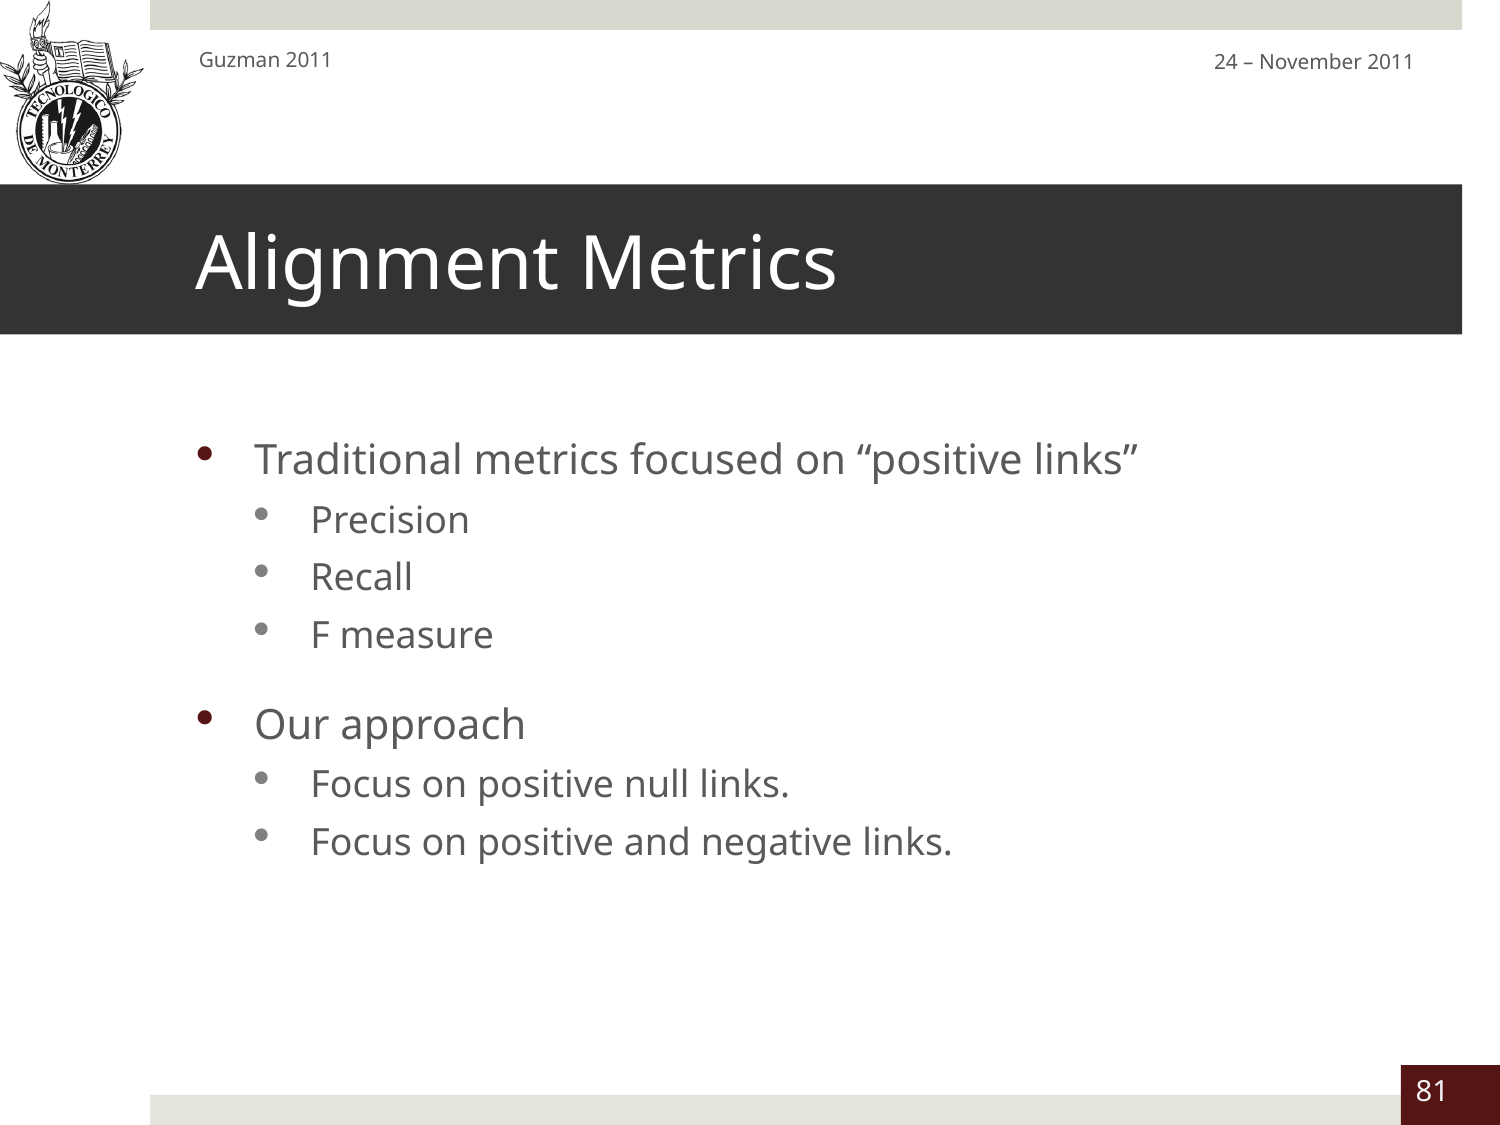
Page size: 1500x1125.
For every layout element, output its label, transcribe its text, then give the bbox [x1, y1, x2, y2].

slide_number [1079, 30, 1430, 91]
footer Guzman 2011 [183, 30, 659, 91]
picture [0, 0, 145, 184]
title Alignment Metrics [0, 184, 1463, 335]
list Traditional metrics focused on “positive links” Precision Recall F measure Our approach Focus on positive null links. Focus on positive and negative links. [182, 425, 1432, 1028]
